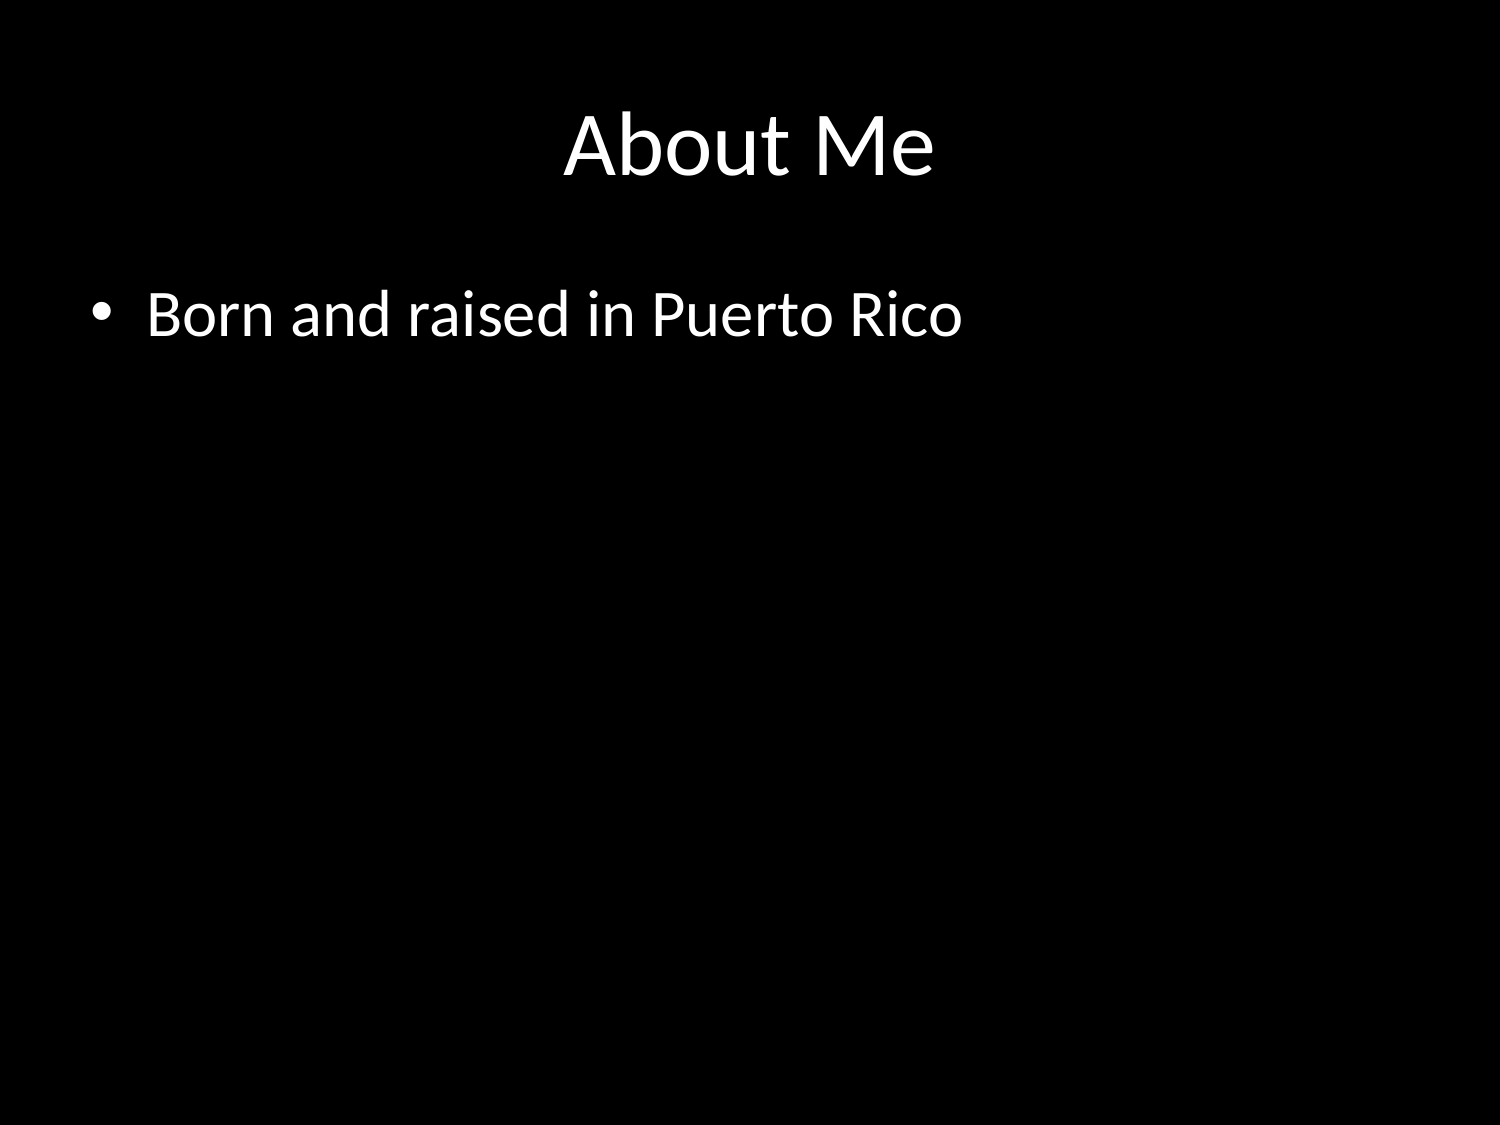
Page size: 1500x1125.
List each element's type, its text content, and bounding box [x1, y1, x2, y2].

list Born and raised in Puerto Rico [75, 262, 1425, 1005]
title About Me [75, 45, 1425, 233]
